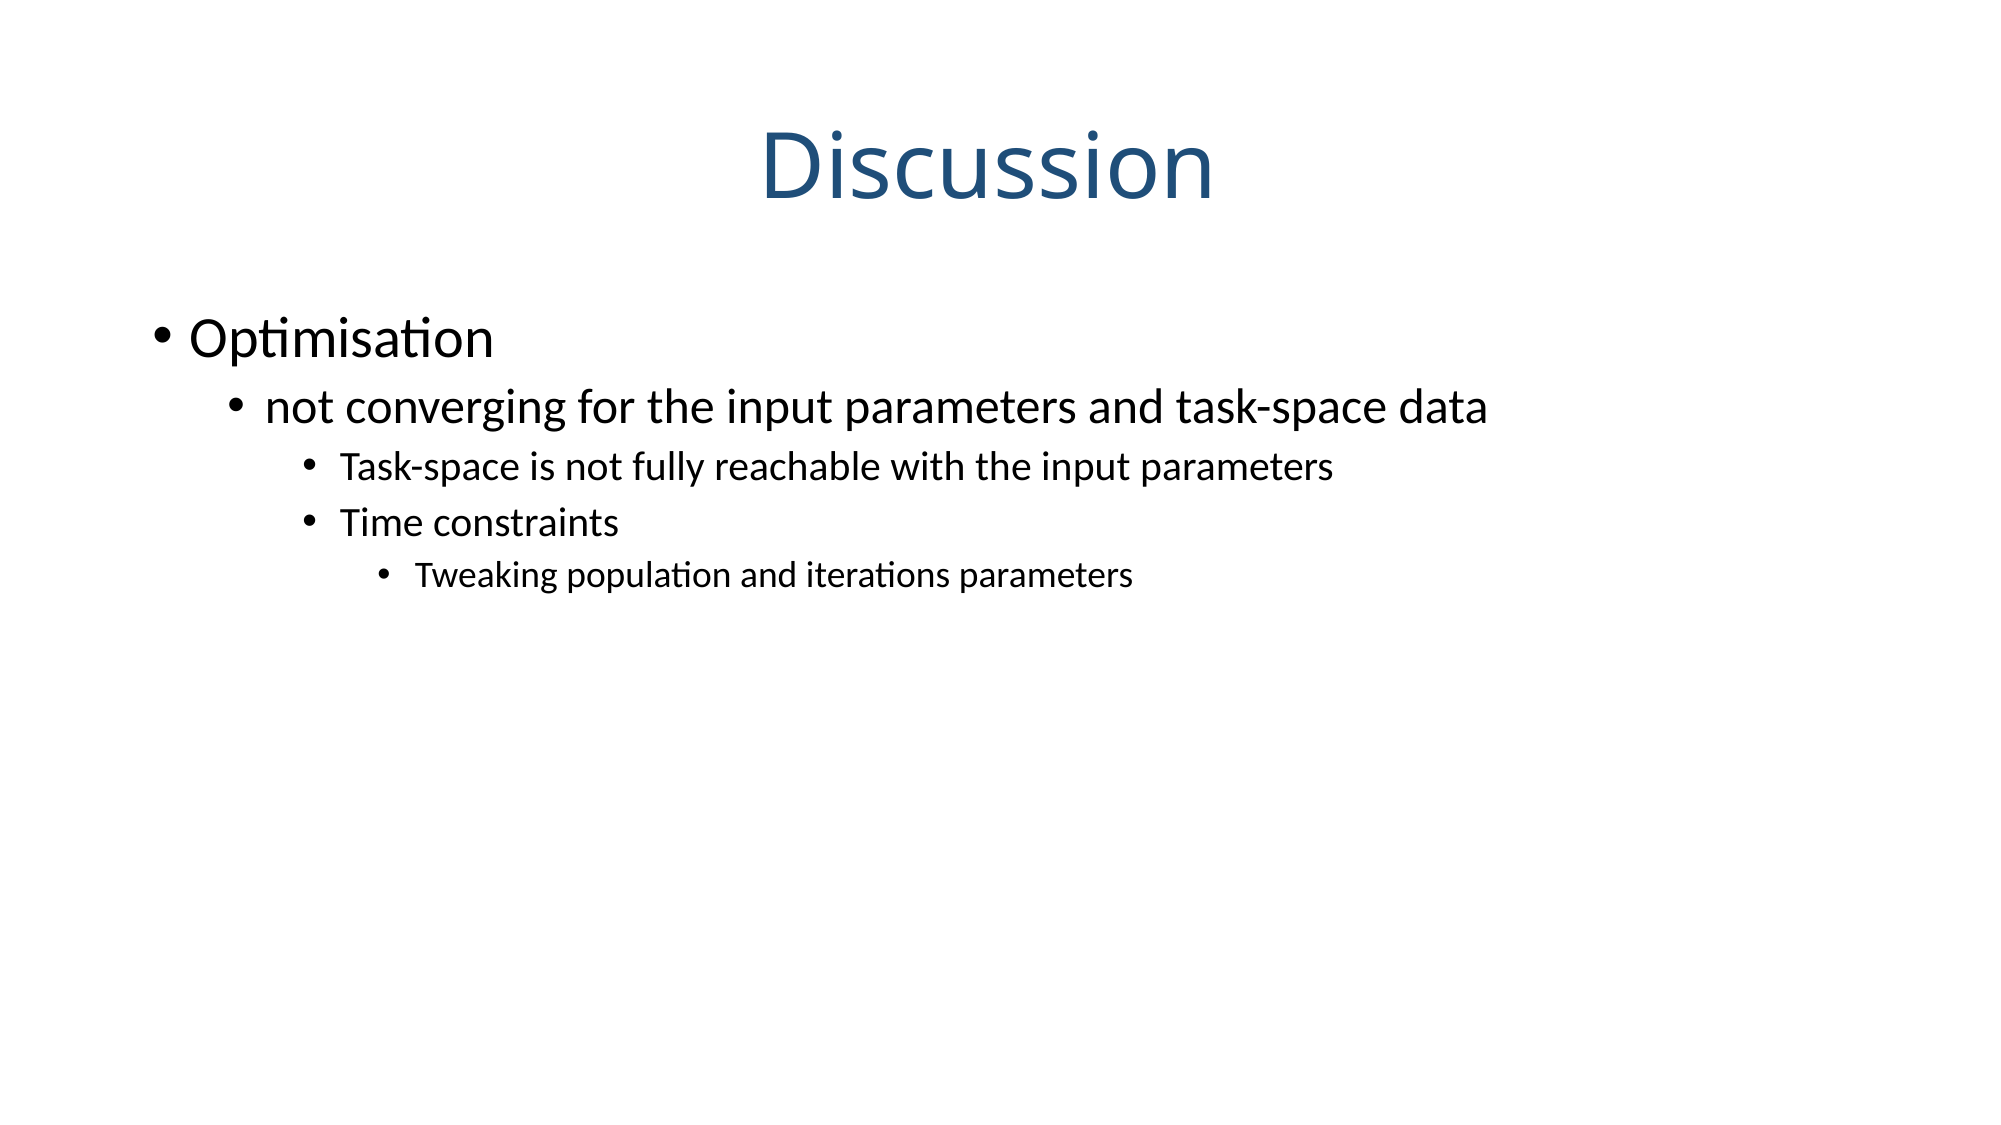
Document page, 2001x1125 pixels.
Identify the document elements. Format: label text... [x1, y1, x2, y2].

list Optimisation not converging for the input parameters and task-space data Task-space is not fully reachable with the input parameters Time constraints Tweaking population and iterations parameters [137, 299, 1863, 1014]
title Discussion [137, 59, 1863, 278]
